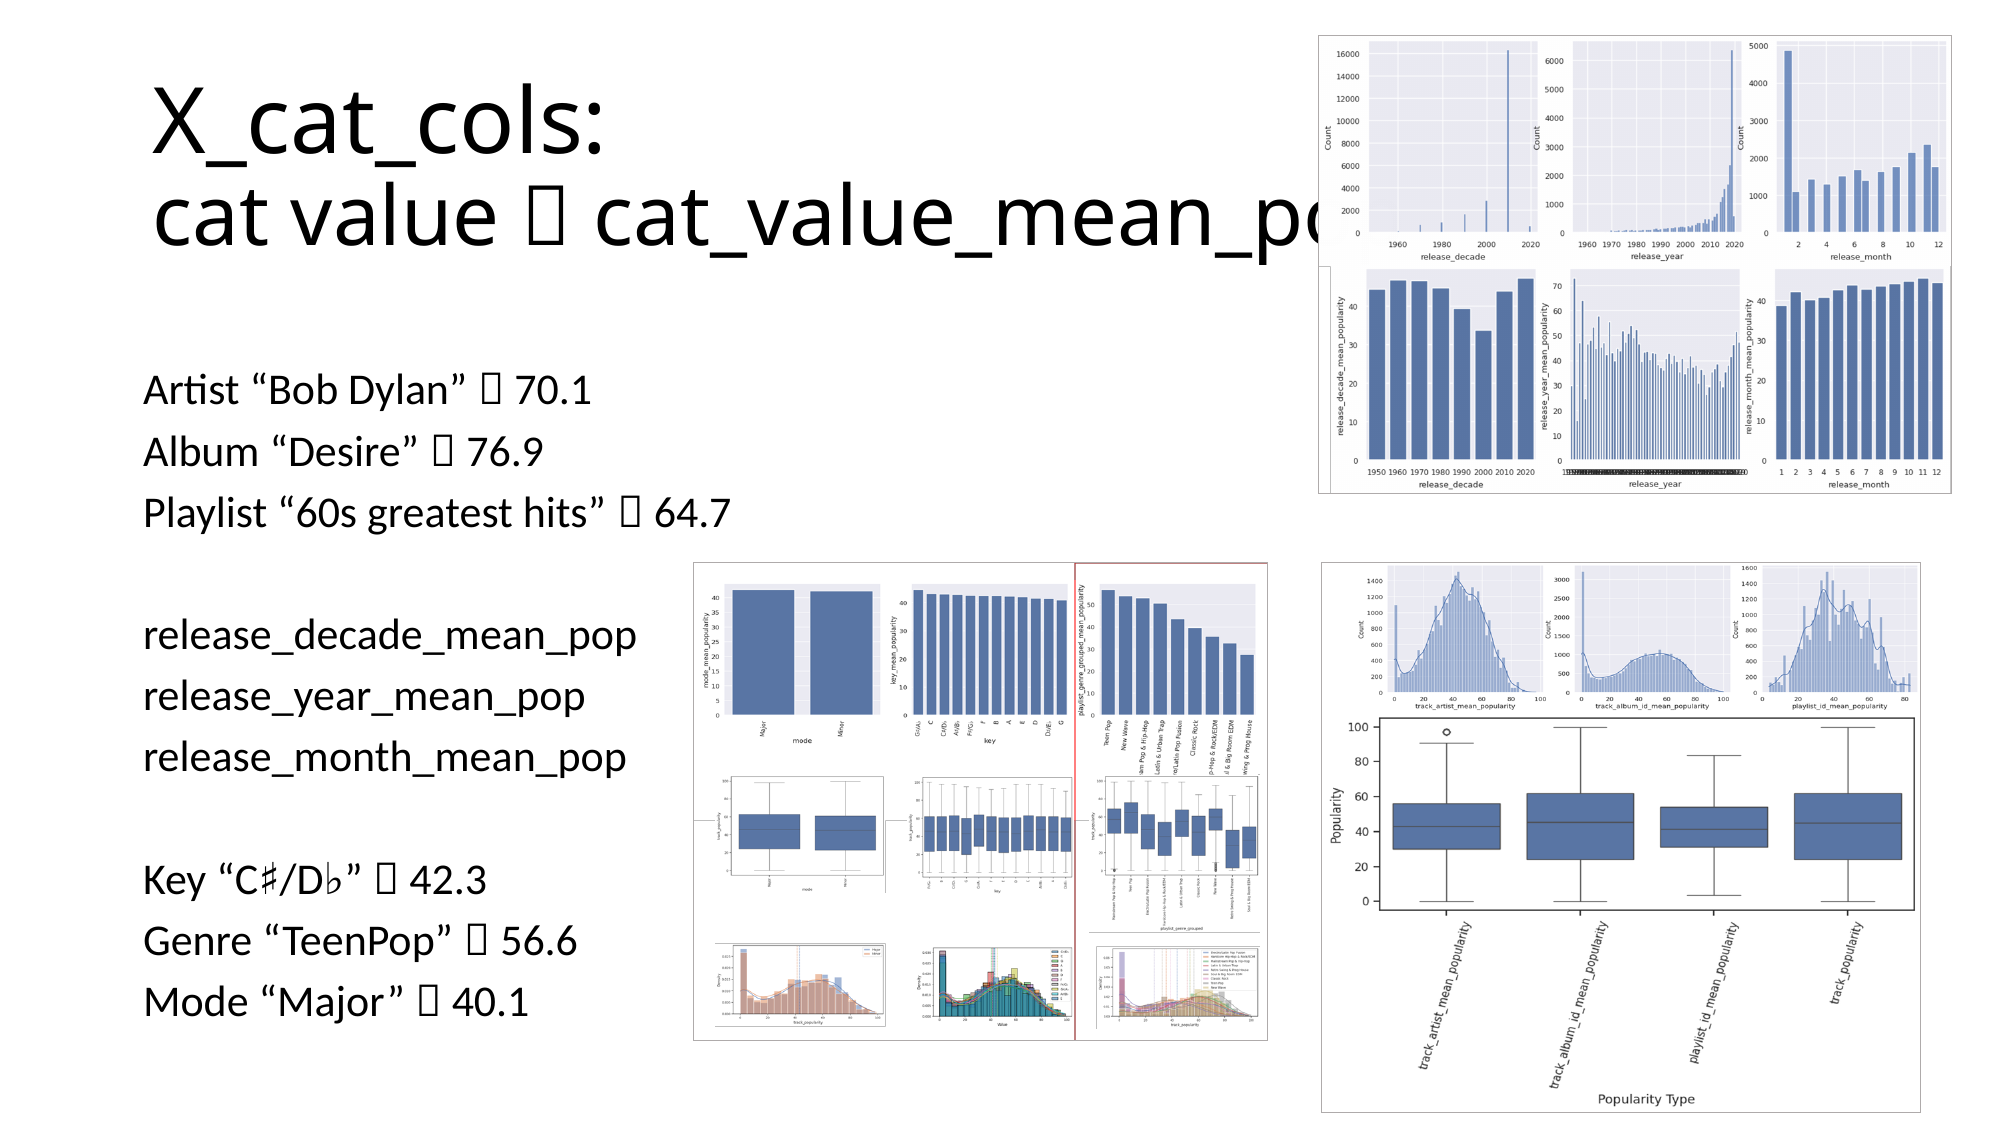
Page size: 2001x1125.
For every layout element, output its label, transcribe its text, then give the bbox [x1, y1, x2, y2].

picture [1321, 562, 1921, 1113]
list Artist “Bob Dylan”  70.1 Album “Desire”  76.9 Playlist “60s greatest hits”  64.7 release_decade_mean_pop release_year_mean_pop release_month_mean_pop Key “C♯/D♭”  42.3 Genre “TeenPop”  56.6 Mode “Major”  40.1 [128, 292, 856, 1041]
picture [1318, 35, 1952, 494]
title X_cat_cols: cat value  cat_value_mean_pop [137, 59, 1318, 278]
picture [693, 562, 1268, 1041]
